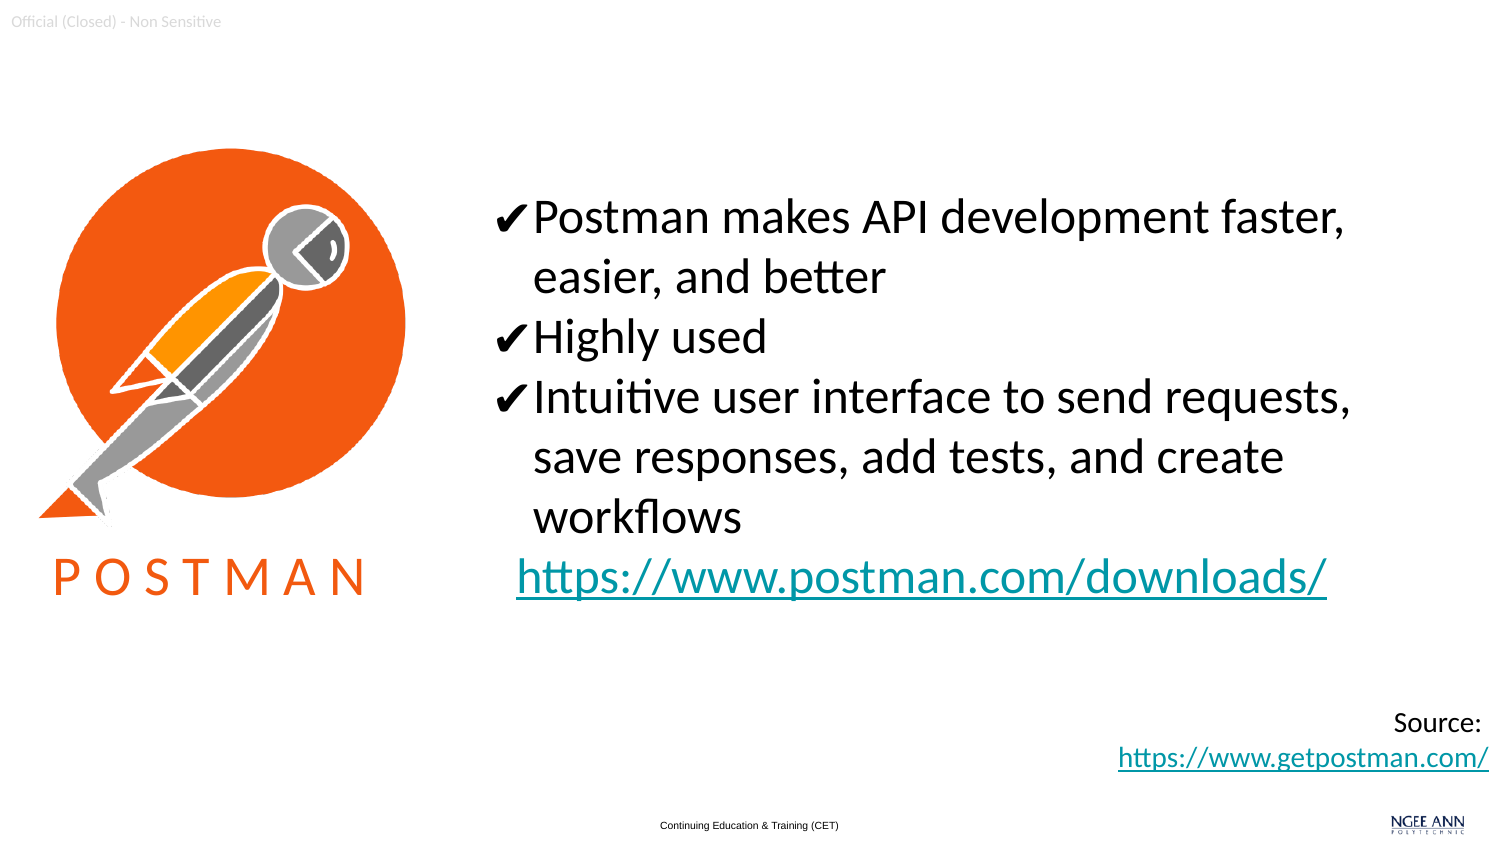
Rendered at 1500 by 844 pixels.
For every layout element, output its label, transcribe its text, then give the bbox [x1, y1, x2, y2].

text_box P O S T M A N [41, 541, 380, 614]
text_box Official (Closed) - Non Sensitive [0, 0, 244, 35]
picture [1383, 811, 1471, 839]
picture [23, 133, 424, 535]
text_box Source: https://www.getpostman.com/ [1022, 697, 1500, 798]
text_box Postman makes API development faster, easier, and better Highly used Intuitive user interface to send requests, save responses, add tests, and create workflows https://www.postman.com/downloads/ [479, 177, 1448, 614]
text_box Continuing Education & Training (CET) [602, 813, 898, 839]
